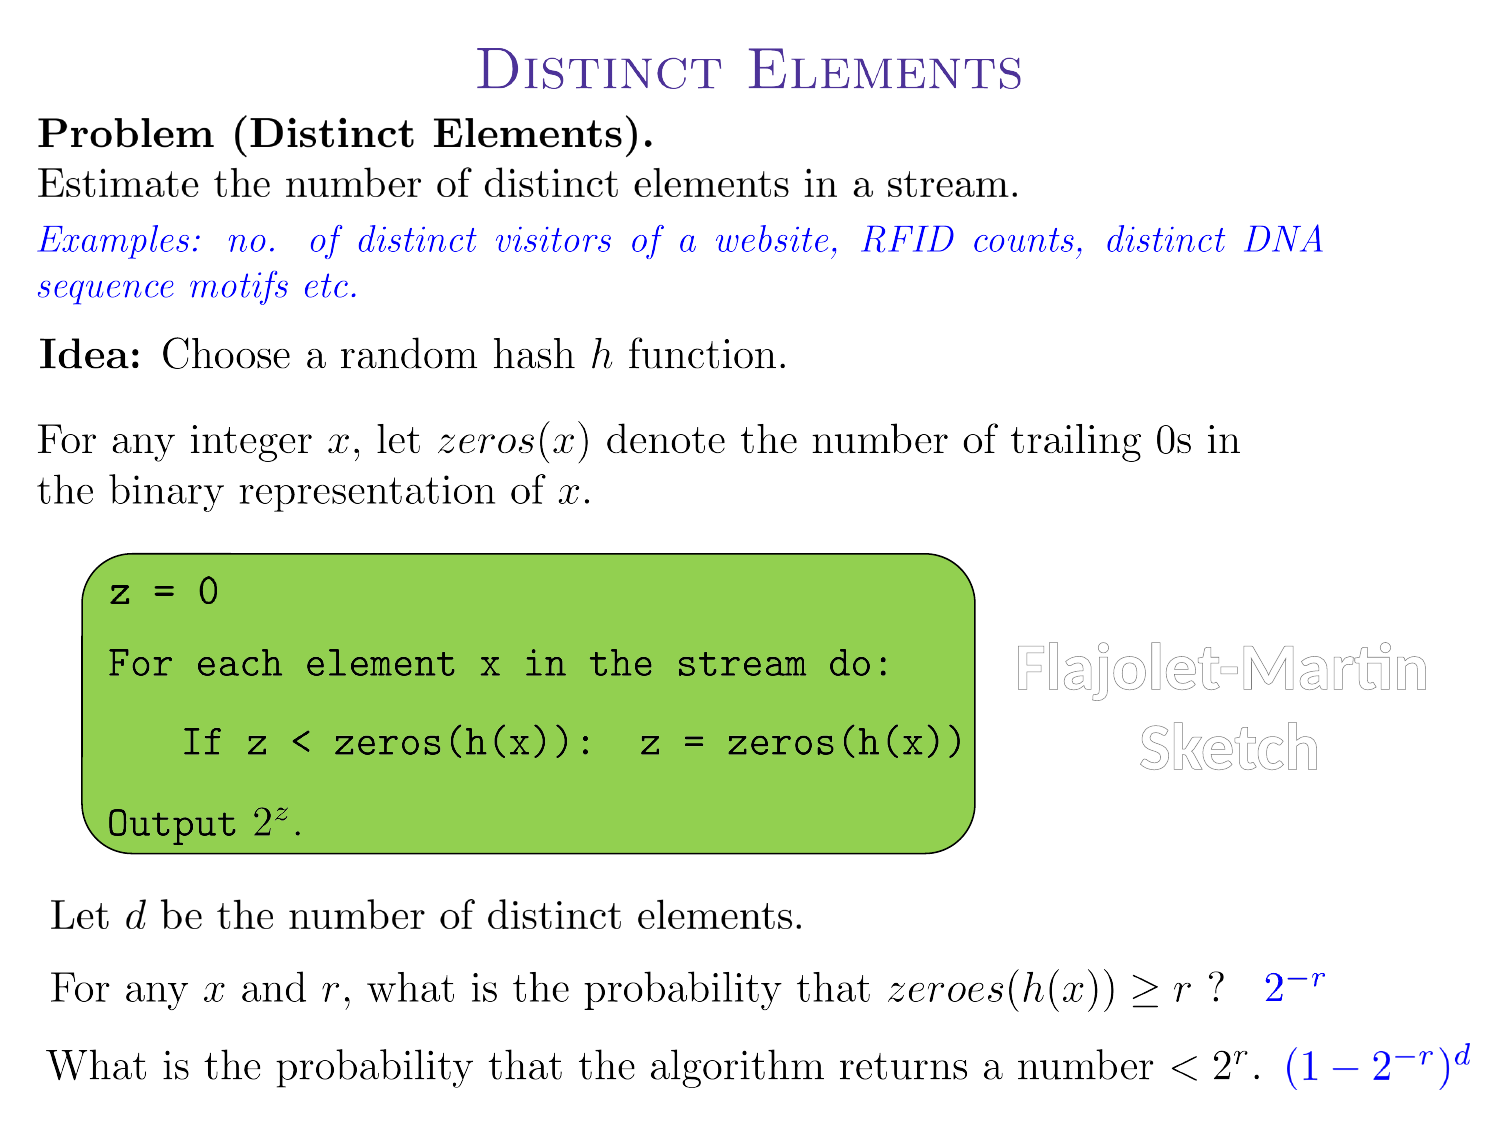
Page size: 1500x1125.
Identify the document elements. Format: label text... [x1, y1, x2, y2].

picture [38, 115, 1017, 198]
text_box [79, 551, 978, 856]
picture [110, 576, 217, 604]
picture [37, 420, 1241, 512]
picture [37, 224, 1323, 305]
picture [1265, 972, 1326, 1001]
picture [184, 724, 960, 758]
picture [50, 899, 801, 930]
picture [40, 337, 785, 369]
picture [109, 806, 300, 845]
picture [109, 649, 886, 676]
picture [1287, 1043, 1470, 1090]
text_box Flajolet-Martin Sketch [999, 615, 1460, 791]
picture [476, 47, 1021, 90]
picture [50, 969, 1225, 1012]
picture [46, 1049, 1260, 1088]
